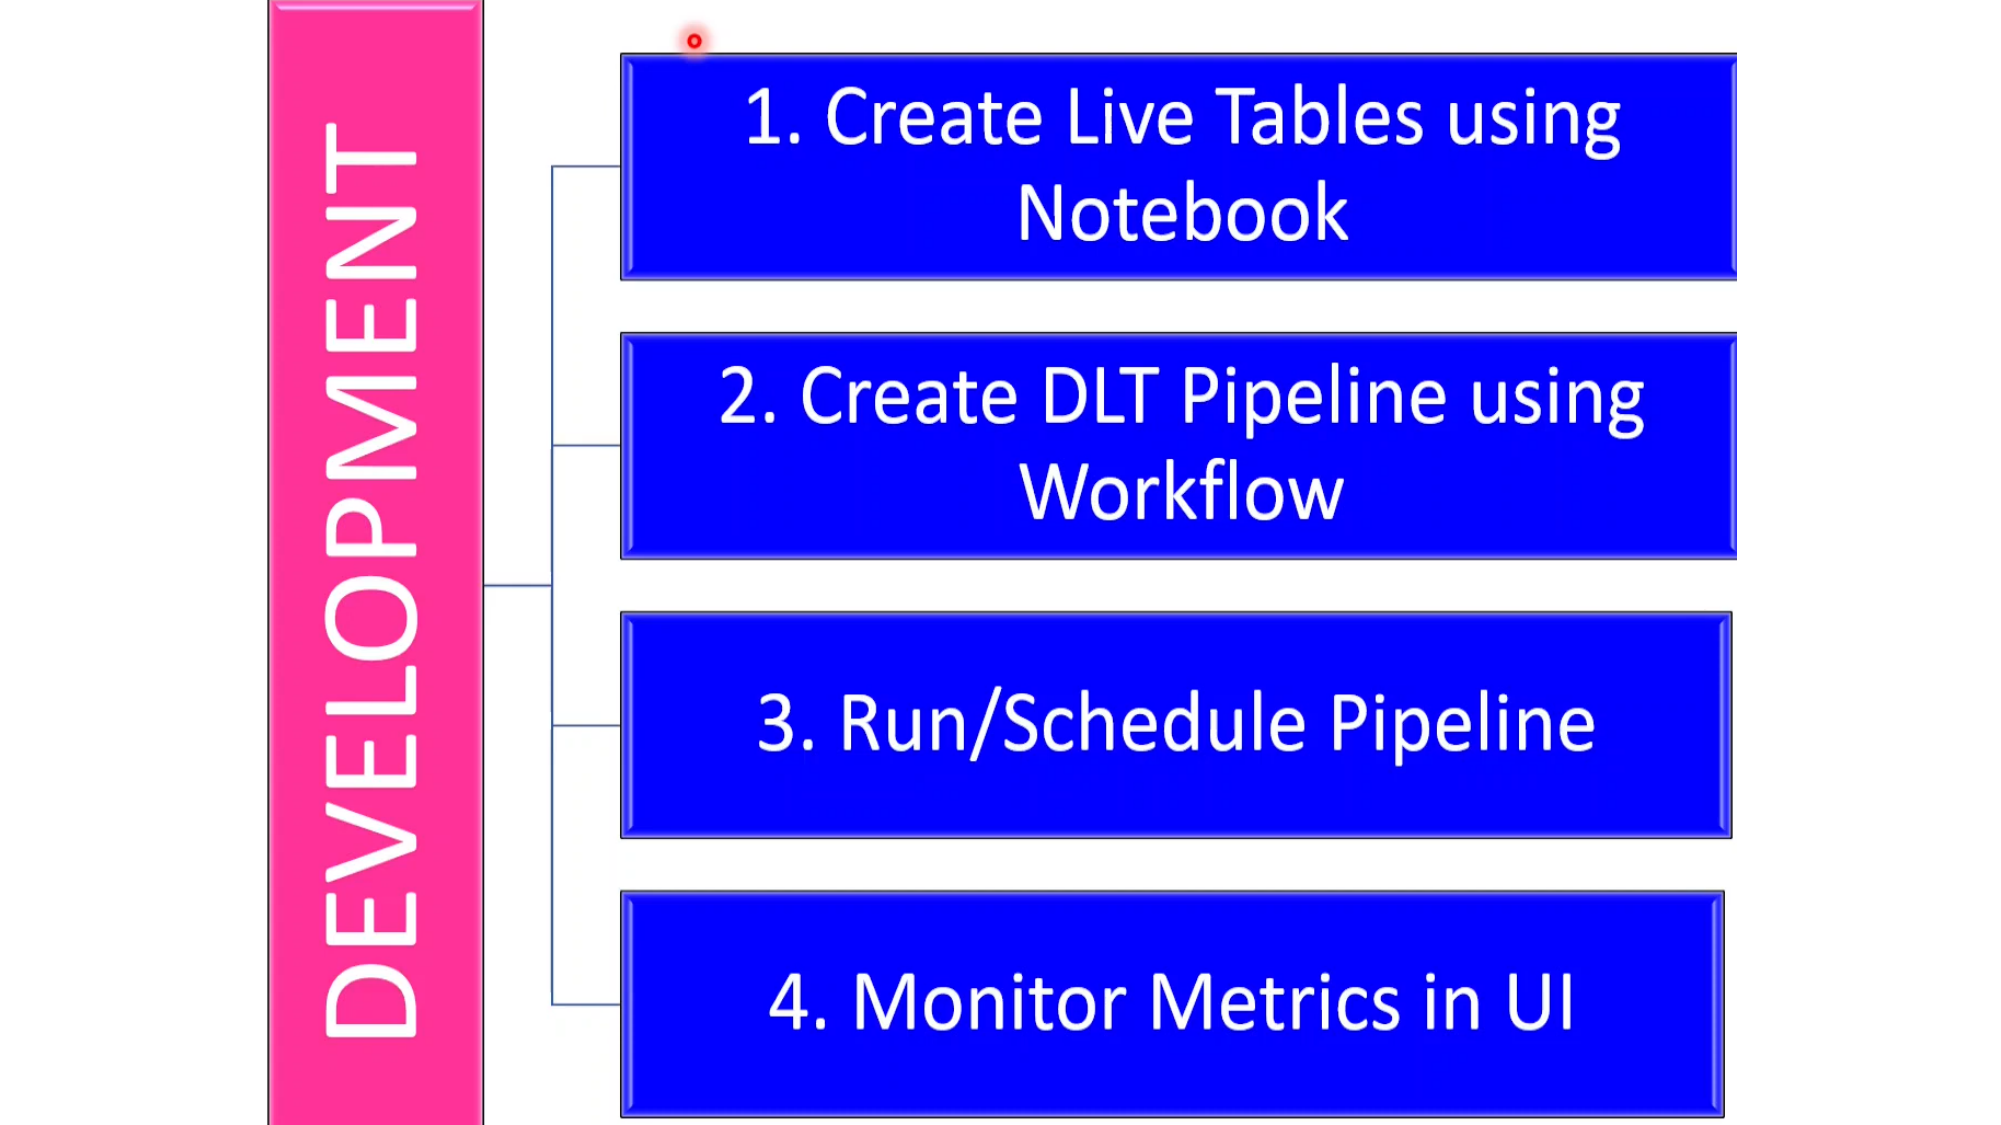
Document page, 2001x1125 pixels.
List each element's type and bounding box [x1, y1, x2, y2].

picture [262, 0, 1738, 1125]
